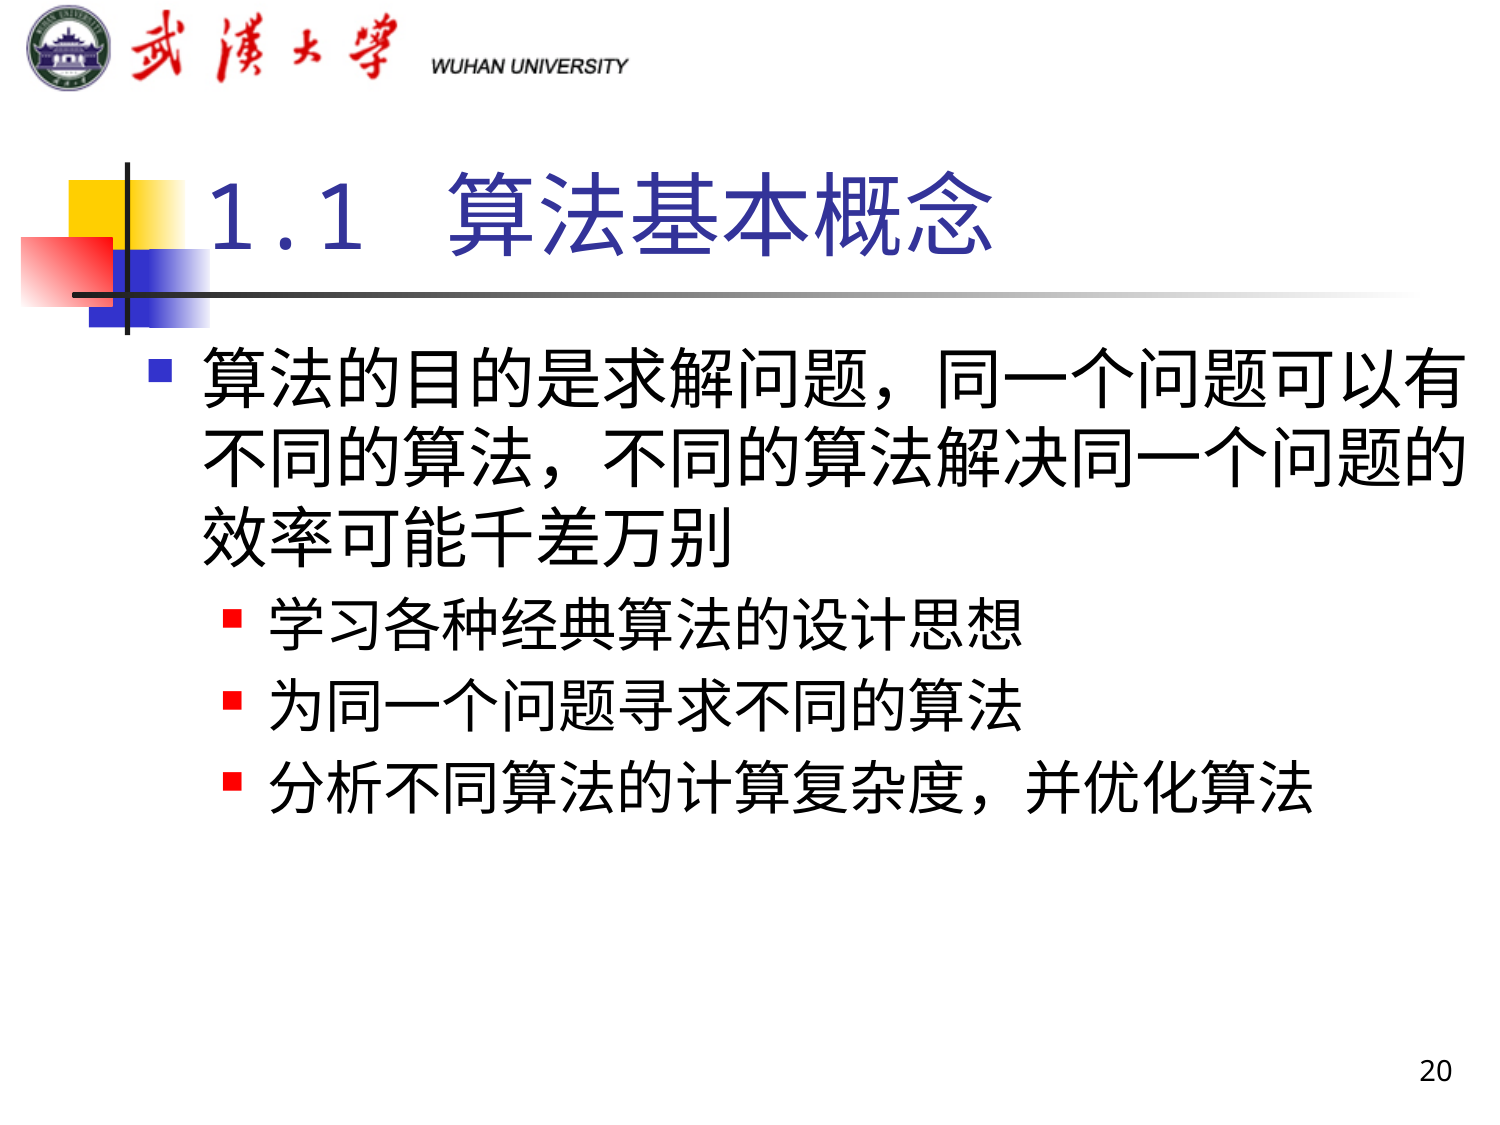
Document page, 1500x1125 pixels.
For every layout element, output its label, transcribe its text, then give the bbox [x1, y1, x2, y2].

slide_number 20 [1155, 1024, 1468, 1100]
picture [0, 0, 643, 93]
list 算法的目的是求解问题，同一个问题可以有不同的算法，不同的算法解决同一个问题的效率可能千差万别 学习各种经典算法的设计思想 为同一个问题寻求不同的算法 分析不同算法的计算复杂度，并优化算法 [130, 328, 1500, 956]
title 1.1 算法基本概念 [188, 35, 1468, 275]
